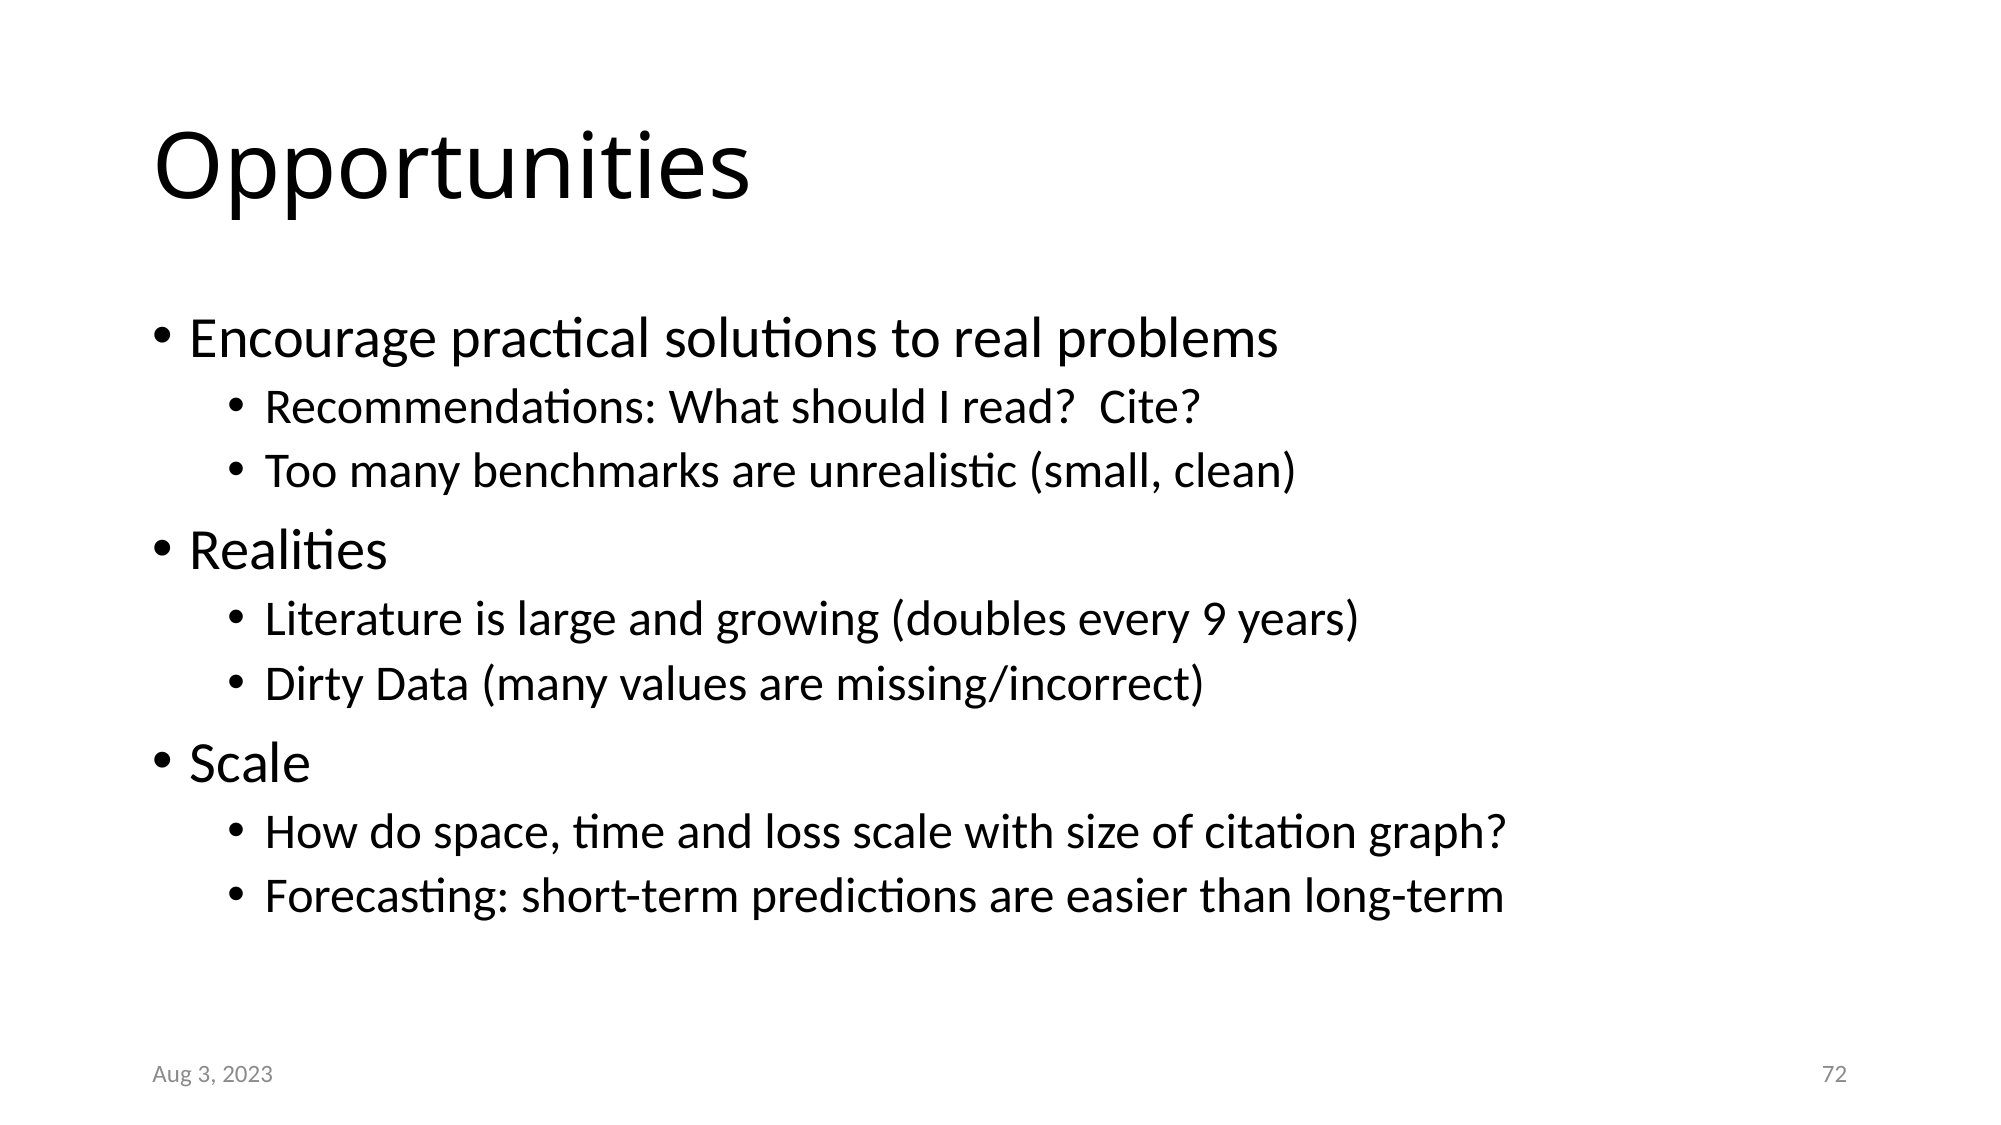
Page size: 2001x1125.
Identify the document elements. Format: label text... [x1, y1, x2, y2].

title Opportunities [137, 59, 1863, 278]
list Encourage practical solutions to real problems Recommendations: What should I read? Cite? Too many benchmarks are unrealistic (small, clean) Realities Literature is large and growing (doubles every 9 years) Dirty Data (many values are missing/incorrect) Scale How do space, time and loss scale with size of citation graph? Forecasting: short-term predictions are easier than long-term [137, 299, 1863, 1014]
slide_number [137, 1042, 588, 1103]
slide_number 72 [1412, 1042, 1863, 1103]
